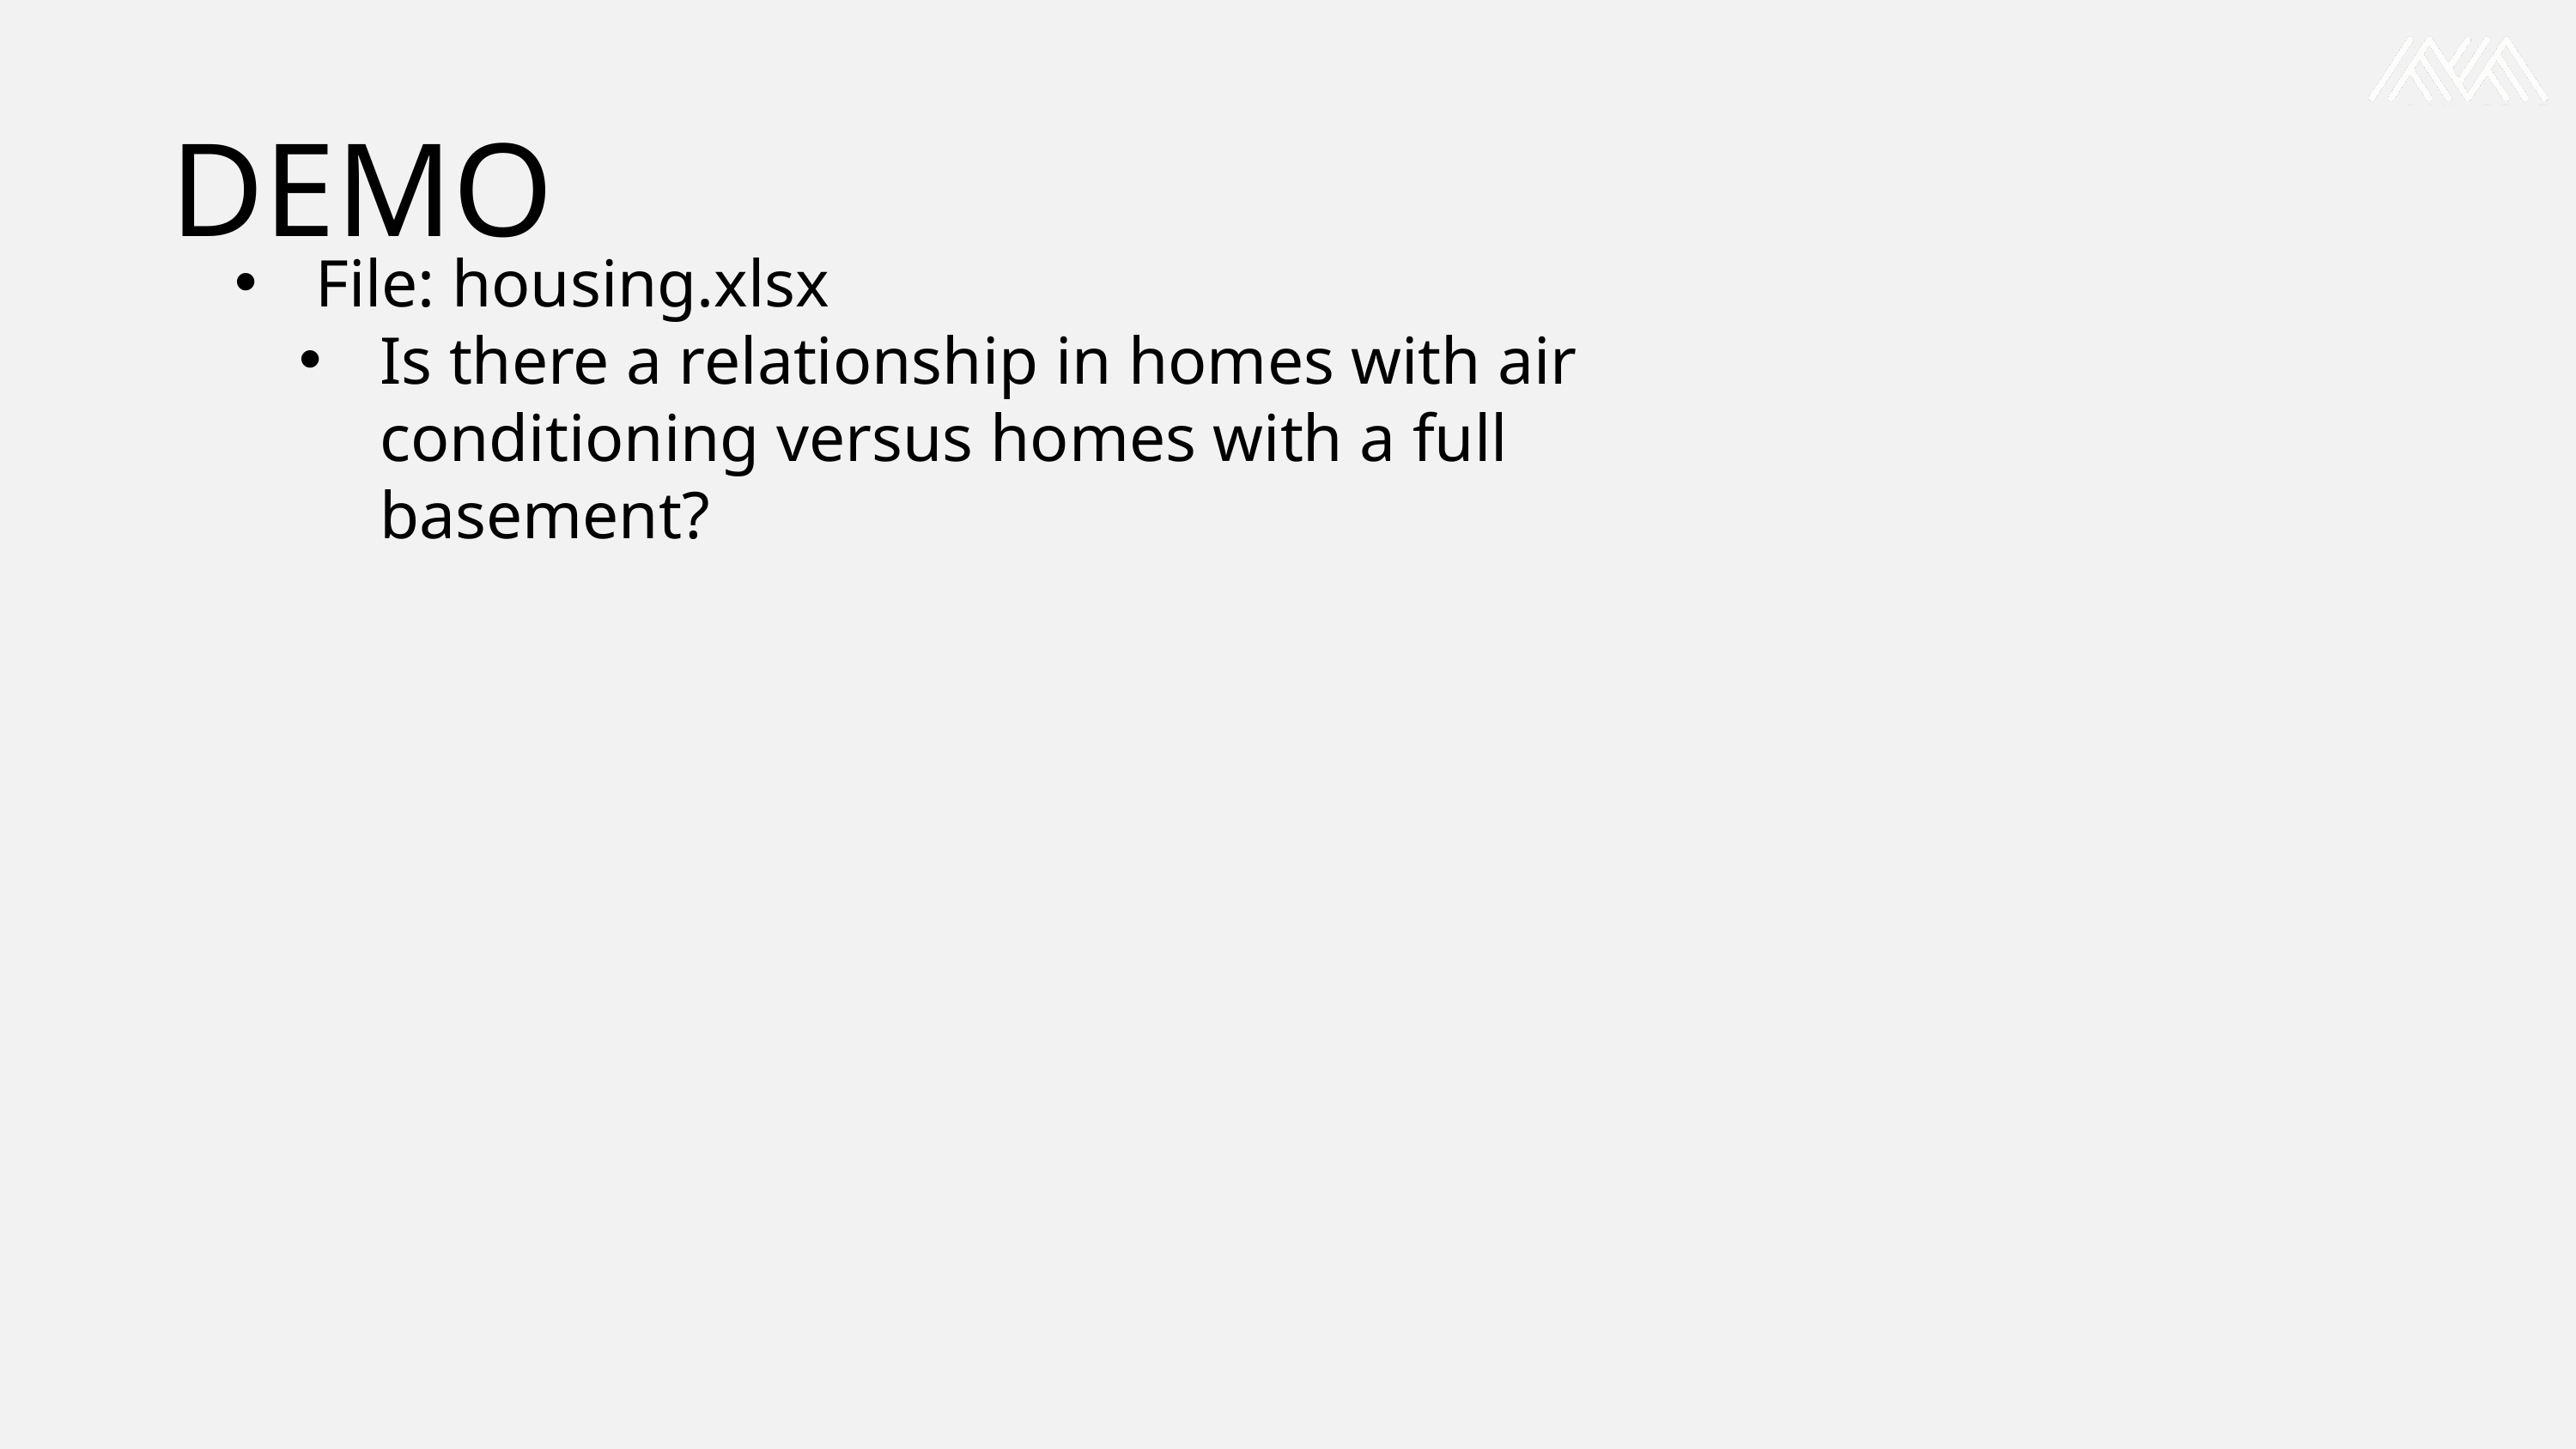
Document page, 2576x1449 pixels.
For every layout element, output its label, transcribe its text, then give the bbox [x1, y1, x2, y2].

picture [2318, 0, 2576, 194]
text_box File: housing.xlsx Is there a relationship in homes with air conditioning versus homes with a full basement? [170, 242, 1739, 552]
text_box DEMO [170, 82, 622, 242]
